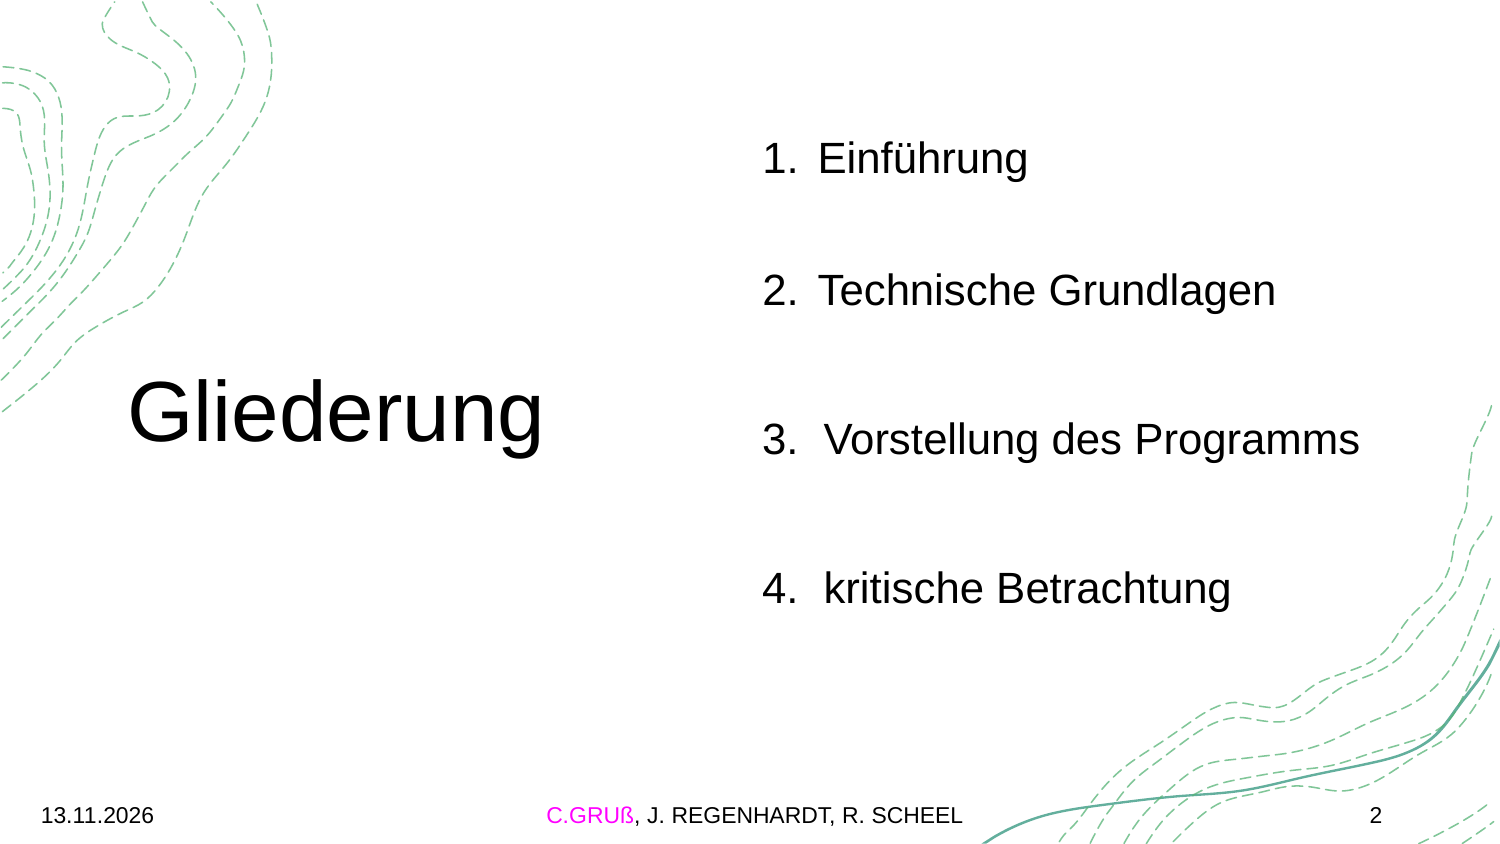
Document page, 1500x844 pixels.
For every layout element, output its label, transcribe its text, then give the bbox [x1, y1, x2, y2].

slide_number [29, 797, 167, 831]
text_box Einführung Technische Grundlagen Vorstellung des Programms kritische Betrachtung [749, 119, 1440, 741]
footer C.GRUß, J. REGENHARDT, R. SCHEEL [501, 797, 1008, 831]
text_box Gliederung [116, 343, 733, 472]
slide_number 2 [1358, 797, 1392, 831]
